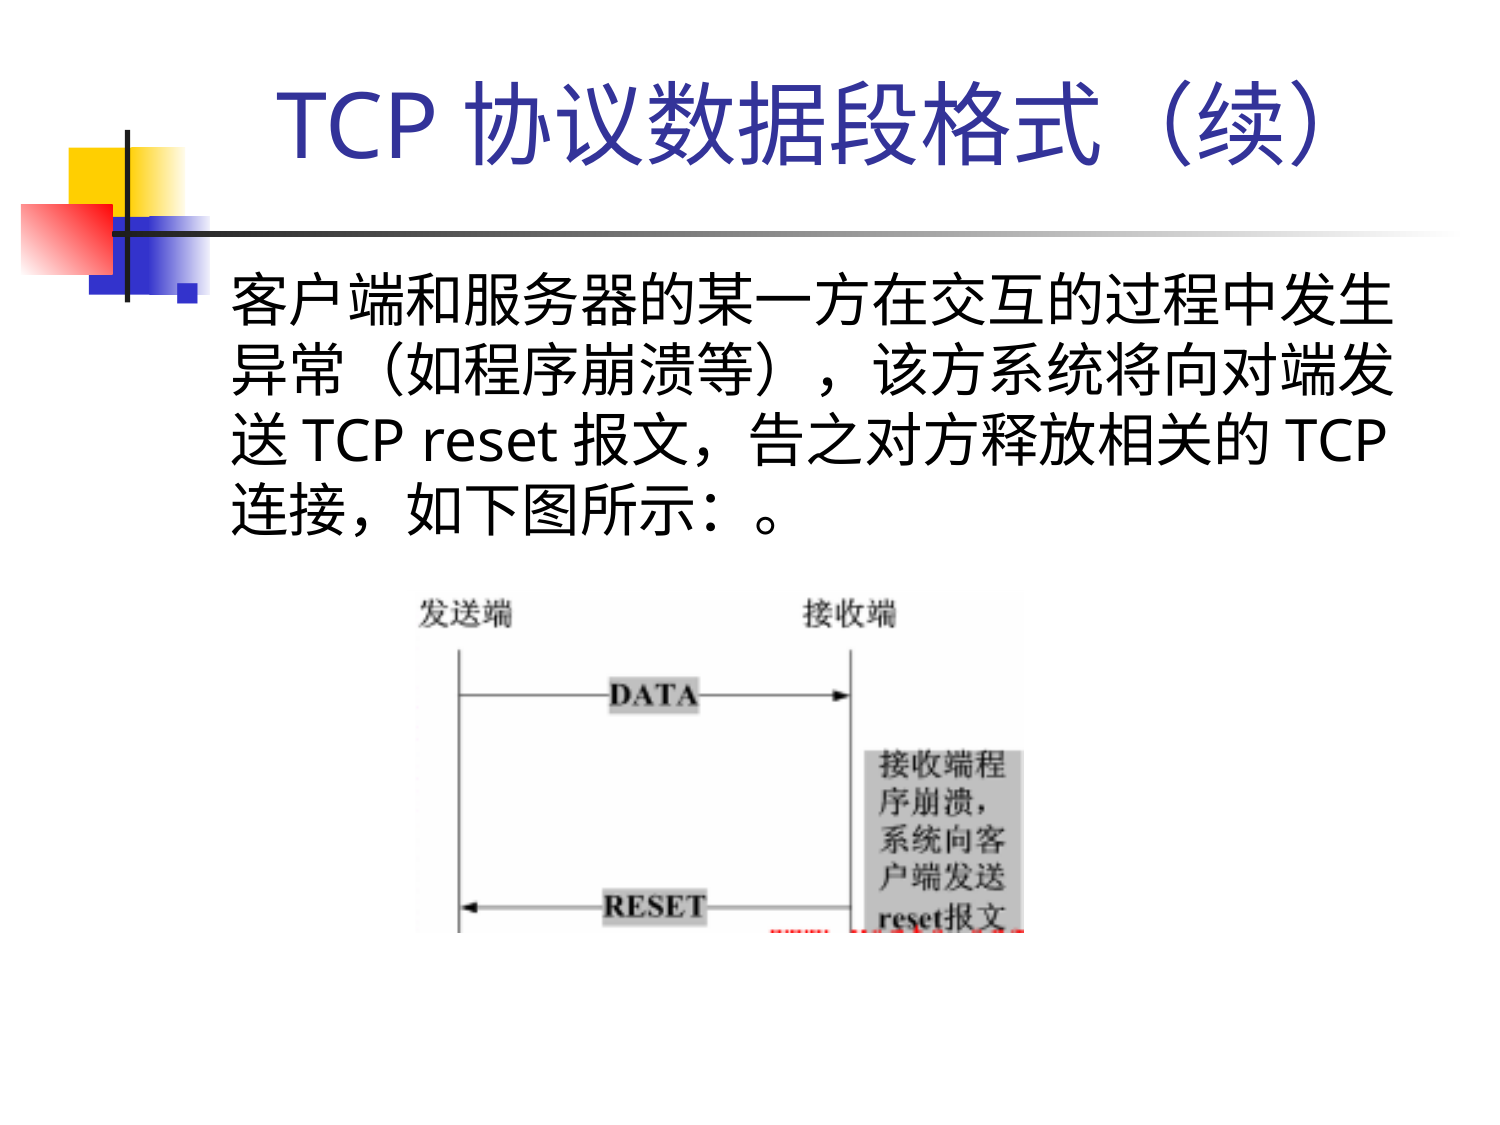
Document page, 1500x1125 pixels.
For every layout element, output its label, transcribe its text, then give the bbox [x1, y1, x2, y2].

picture [407, 589, 1025, 933]
list 客户端和服务器的某一方在交互的过程中发生异常（如程序崩溃等），该方系统将向对端发送TCP reset报文，告之对方释放相关的TCP连接，如下图所示：。 [159, 255, 1435, 516]
title TCP协议数据段格式（续） [188, 34, 1468, 185]
